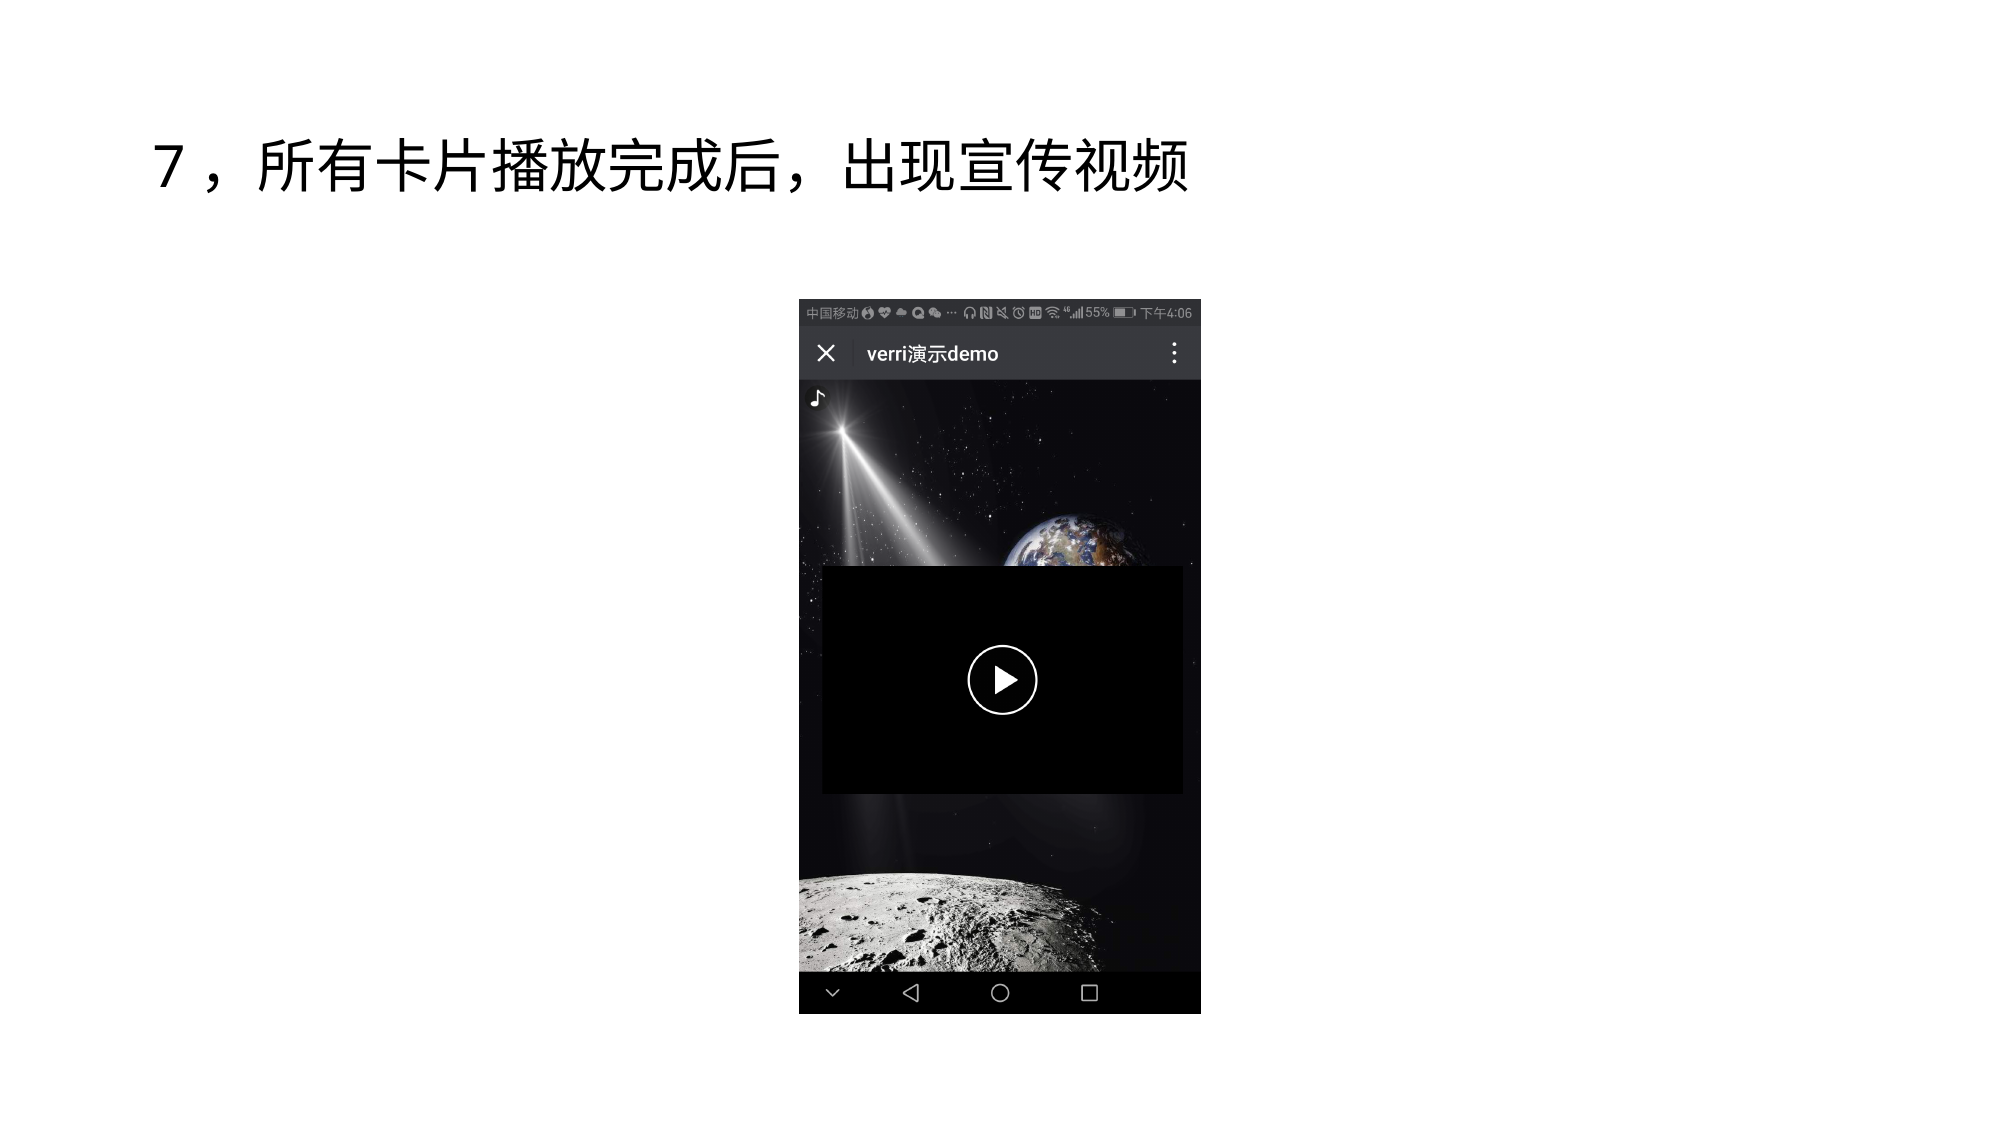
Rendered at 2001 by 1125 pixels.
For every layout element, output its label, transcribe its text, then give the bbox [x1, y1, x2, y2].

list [799, 299, 1201, 1014]
title 7，所有卡片播放完成后，出现宣传视频 [137, 59, 1863, 278]
